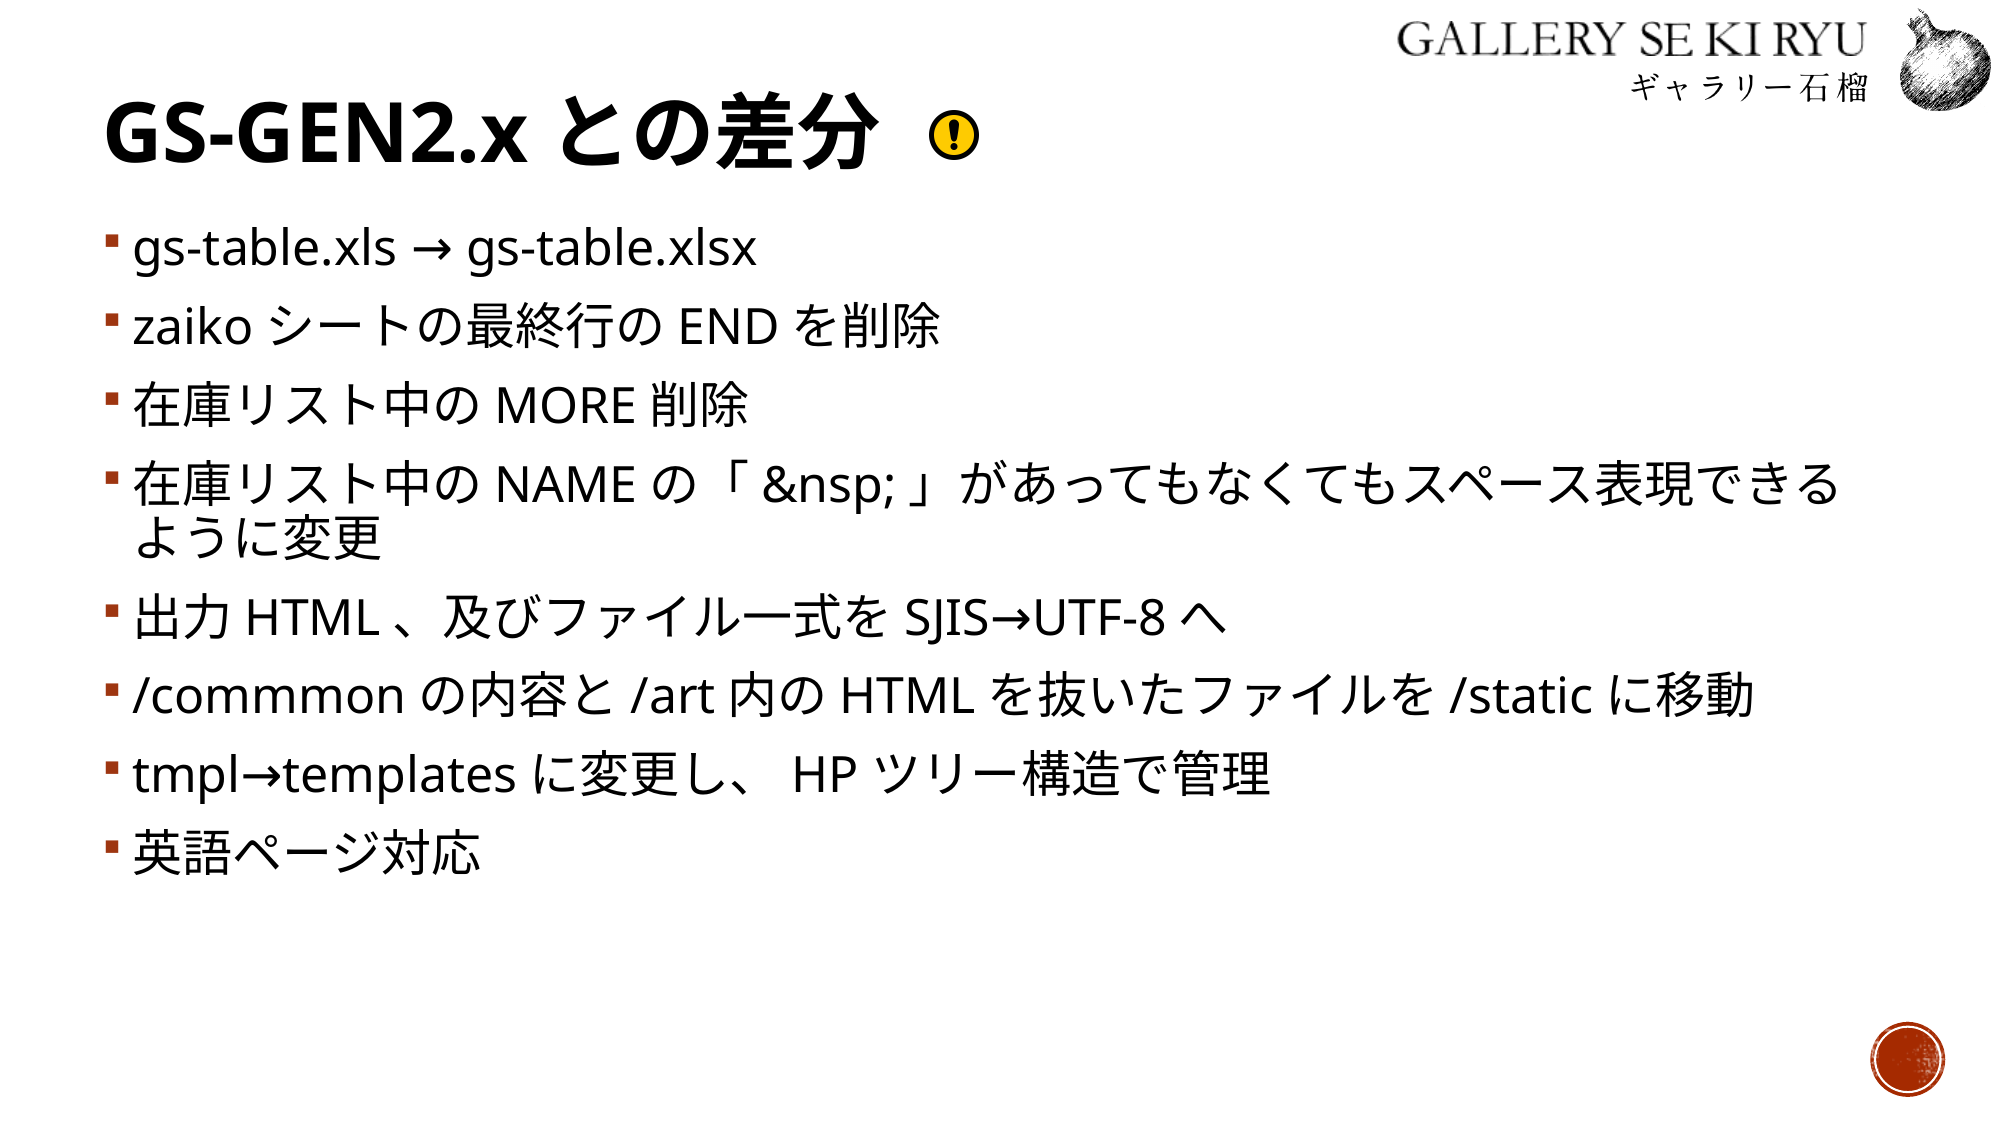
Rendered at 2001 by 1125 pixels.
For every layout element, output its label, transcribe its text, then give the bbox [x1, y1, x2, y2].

list gs-table.xls → gs-table.xlsx zaikoシートの最終行のENDを削除 在庫リスト中のMORE削除 在庫リスト中のNAMEの「&nsp;」があってもなくてもスペース表現できるように変更 出力HTML、及びファイル一式をSJIS→UTF-8へ /commmonの内容と/art内のHTMLを抜いたファイルを/staticに移動 tmpl→templatesに変更し、HPツリー構造で管理 英語ページ対応 [87, 214, 1893, 1013]
picture [1892, 0, 1998, 122]
picture [1382, 21, 1883, 56]
picture [1628, 72, 1870, 79]
title GS-GEN2.xとの差分 [87, 79, 1870, 191]
picture [929, 110, 979, 160]
